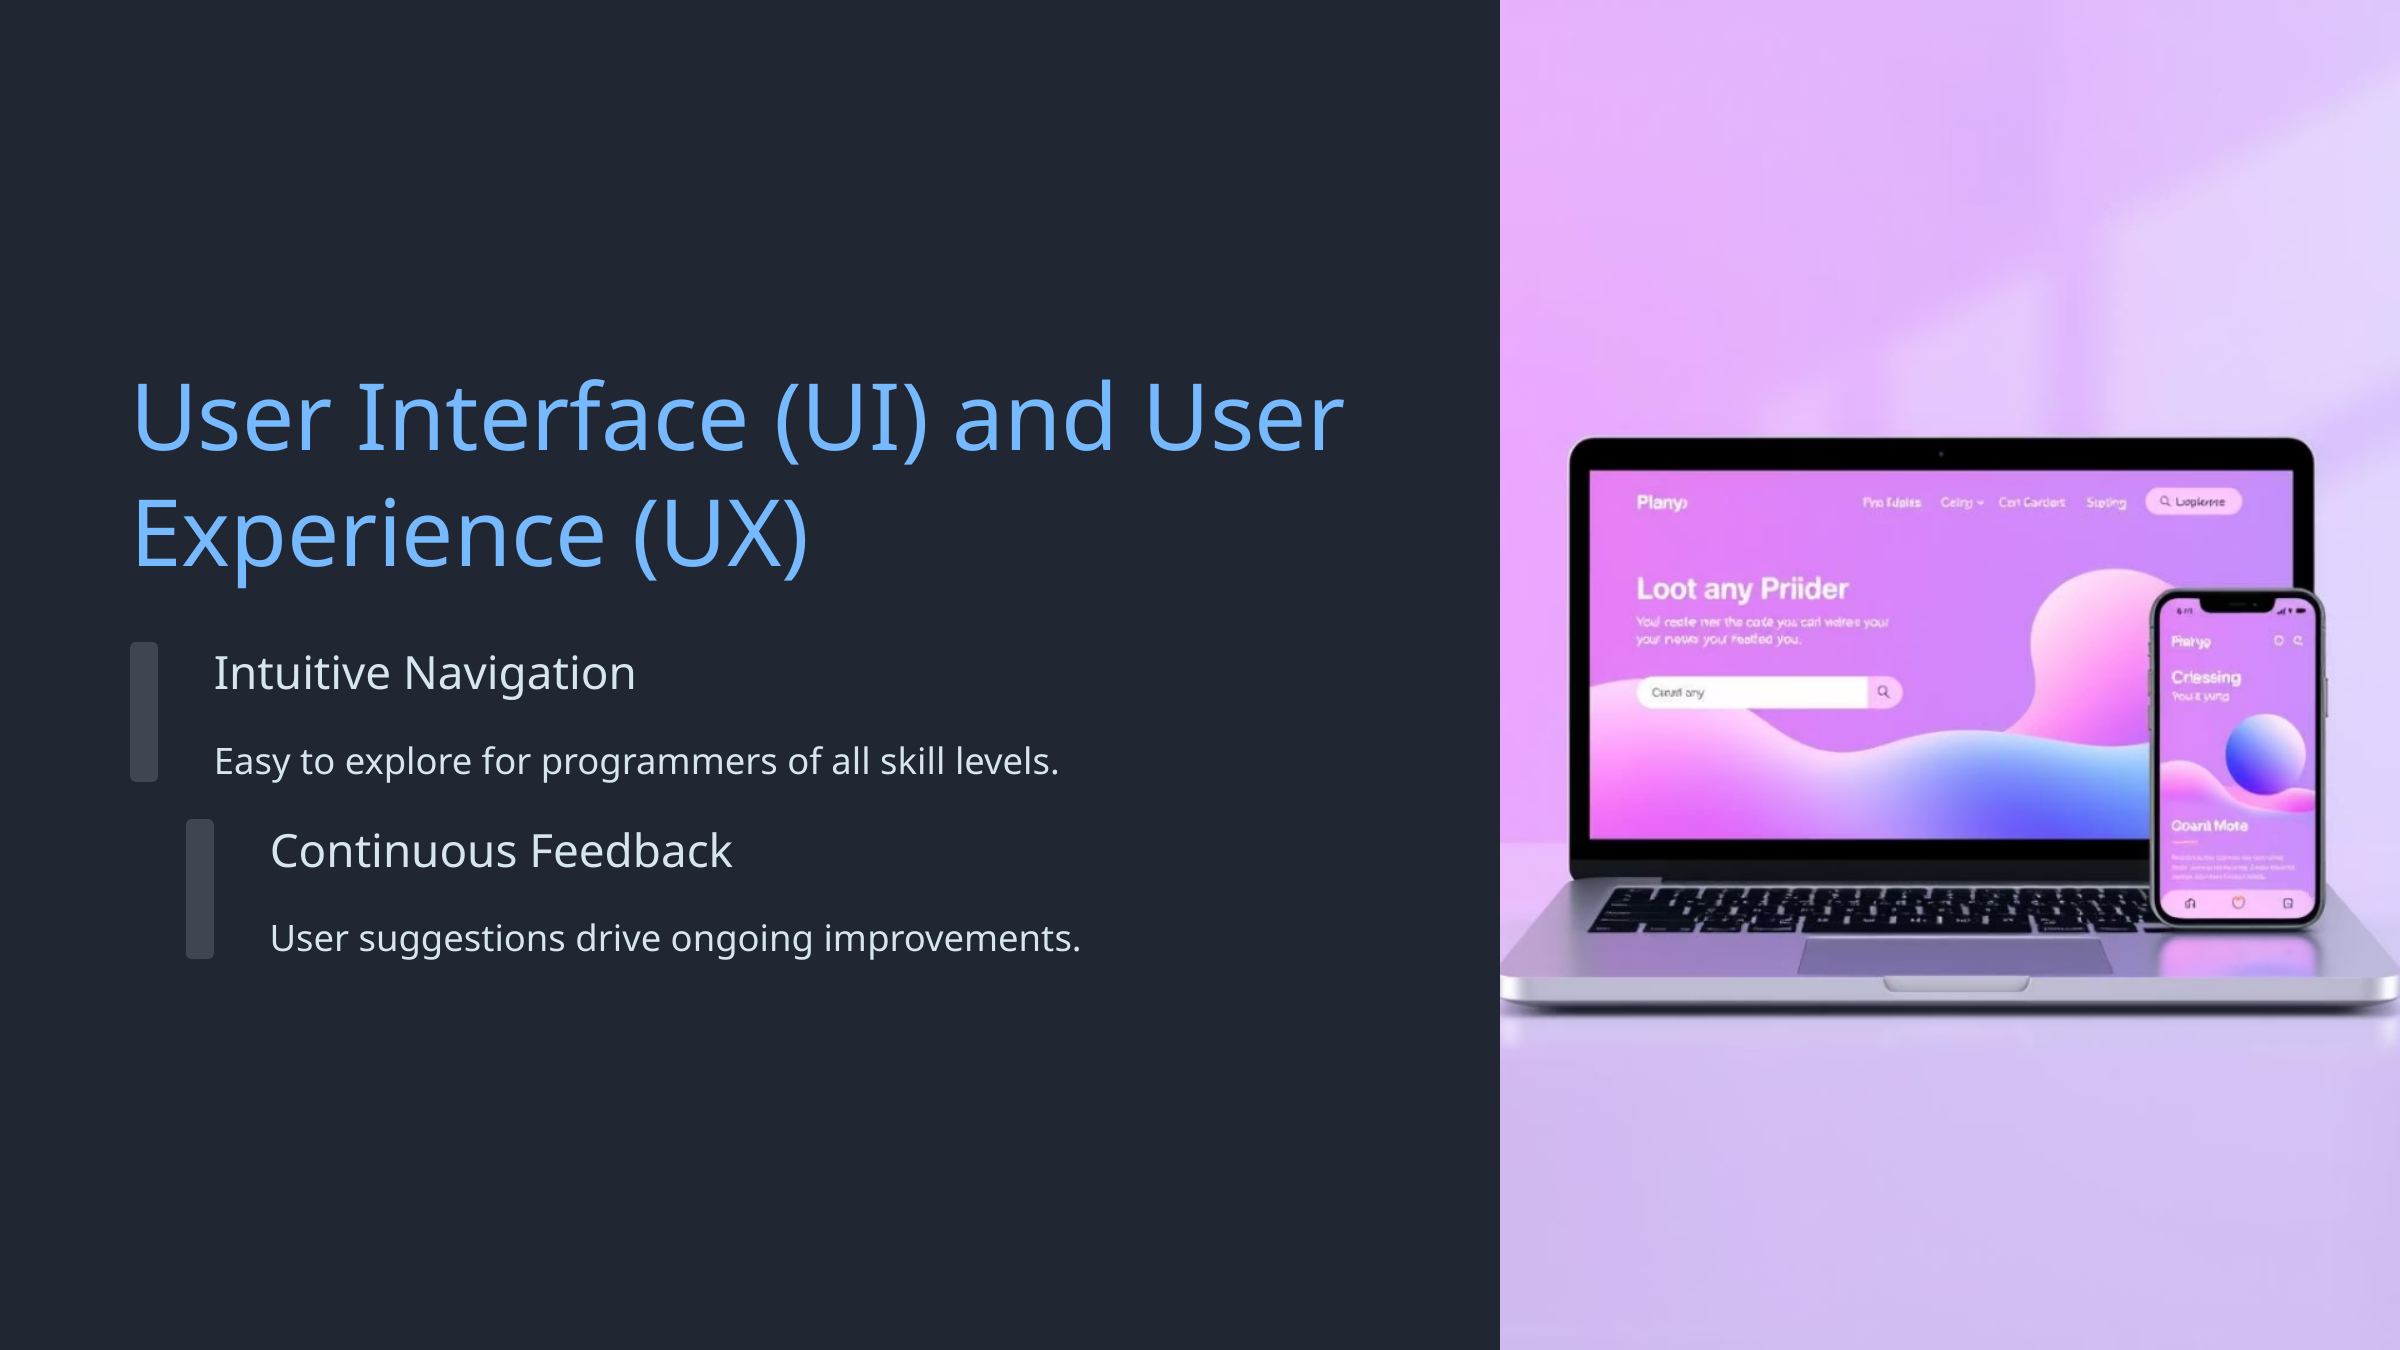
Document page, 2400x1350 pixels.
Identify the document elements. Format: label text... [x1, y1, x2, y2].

text_box [130, 641, 159, 782]
text_box [185, 819, 214, 960]
text_box User Interface (UI) and User Experience (UX) [130, 353, 1370, 587]
text_box Continuous Feedback [269, 819, 741, 878]
text_box User suggestions drive ongoing improvements. [269, 899, 1370, 959]
text_box Intuitive Navigation [213, 641, 679, 700]
picture [1499, 0, 2400, 1350]
text_box Easy to explore for programmers of all skill levels. [213, 722, 1370, 782]
